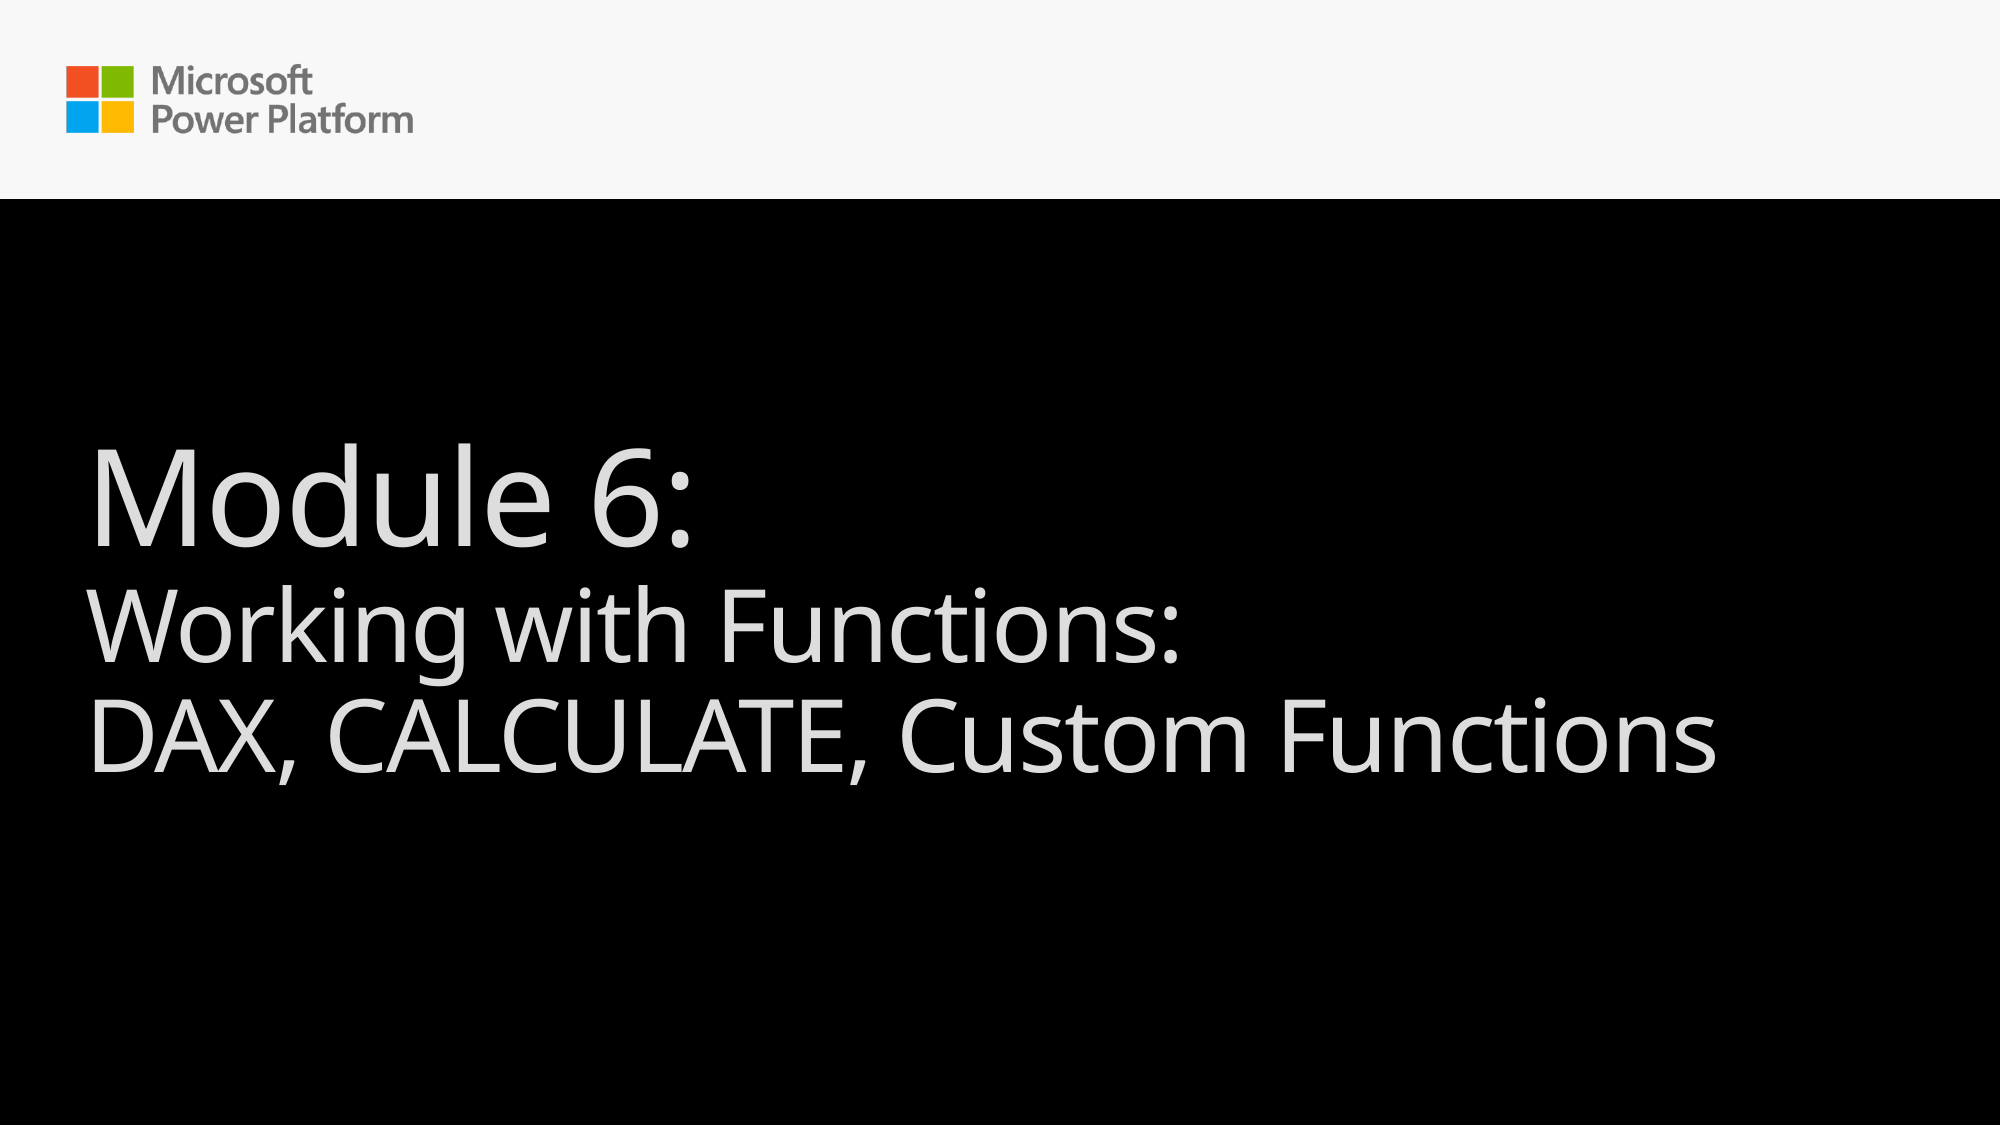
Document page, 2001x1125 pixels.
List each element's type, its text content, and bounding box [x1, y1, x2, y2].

picture [0, 0, 480, 199]
title Module 6: Working with Functions: DAX, CALCULATE, Custom Functions [61, 414, 1833, 883]
